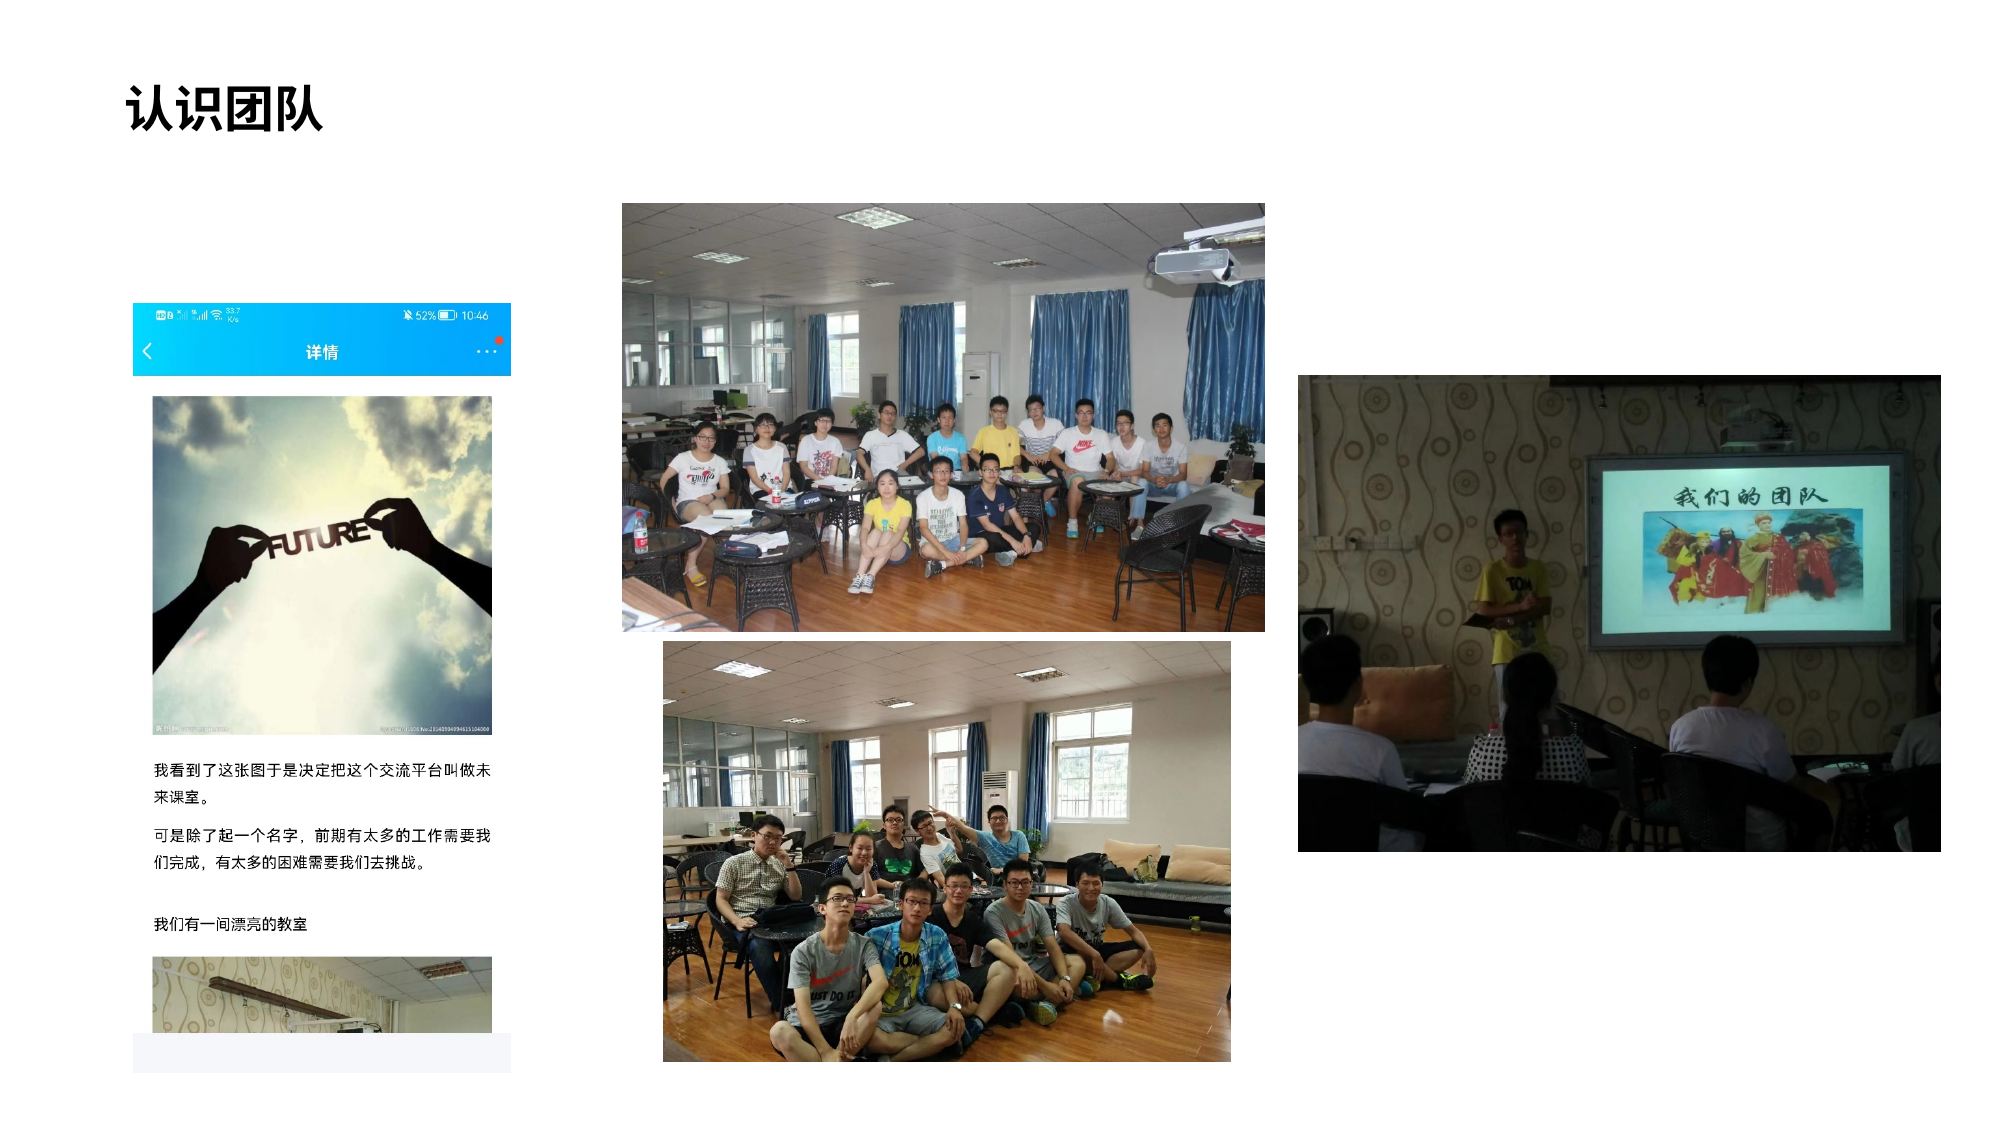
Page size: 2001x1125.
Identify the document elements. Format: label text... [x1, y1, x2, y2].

picture [425, 312, 436, 319]
picture [177, 310, 187, 322]
picture [307, 345, 337, 360]
picture [197, 311, 207, 320]
picture [477, 313, 488, 319]
picture [1298, 375, 1941, 852]
picture [622, 203, 1265, 632]
picture [663, 641, 1231, 1062]
picture [468, 312, 474, 319]
picture [133, 303, 511, 1073]
text_box 1.1团队 [109, 77, 605, 169]
picture [404, 311, 412, 319]
picture [439, 309, 453, 320]
picture [495, 336, 504, 345]
picture [212, 310, 221, 319]
text_box 认识团队 [124, 77, 358, 138]
